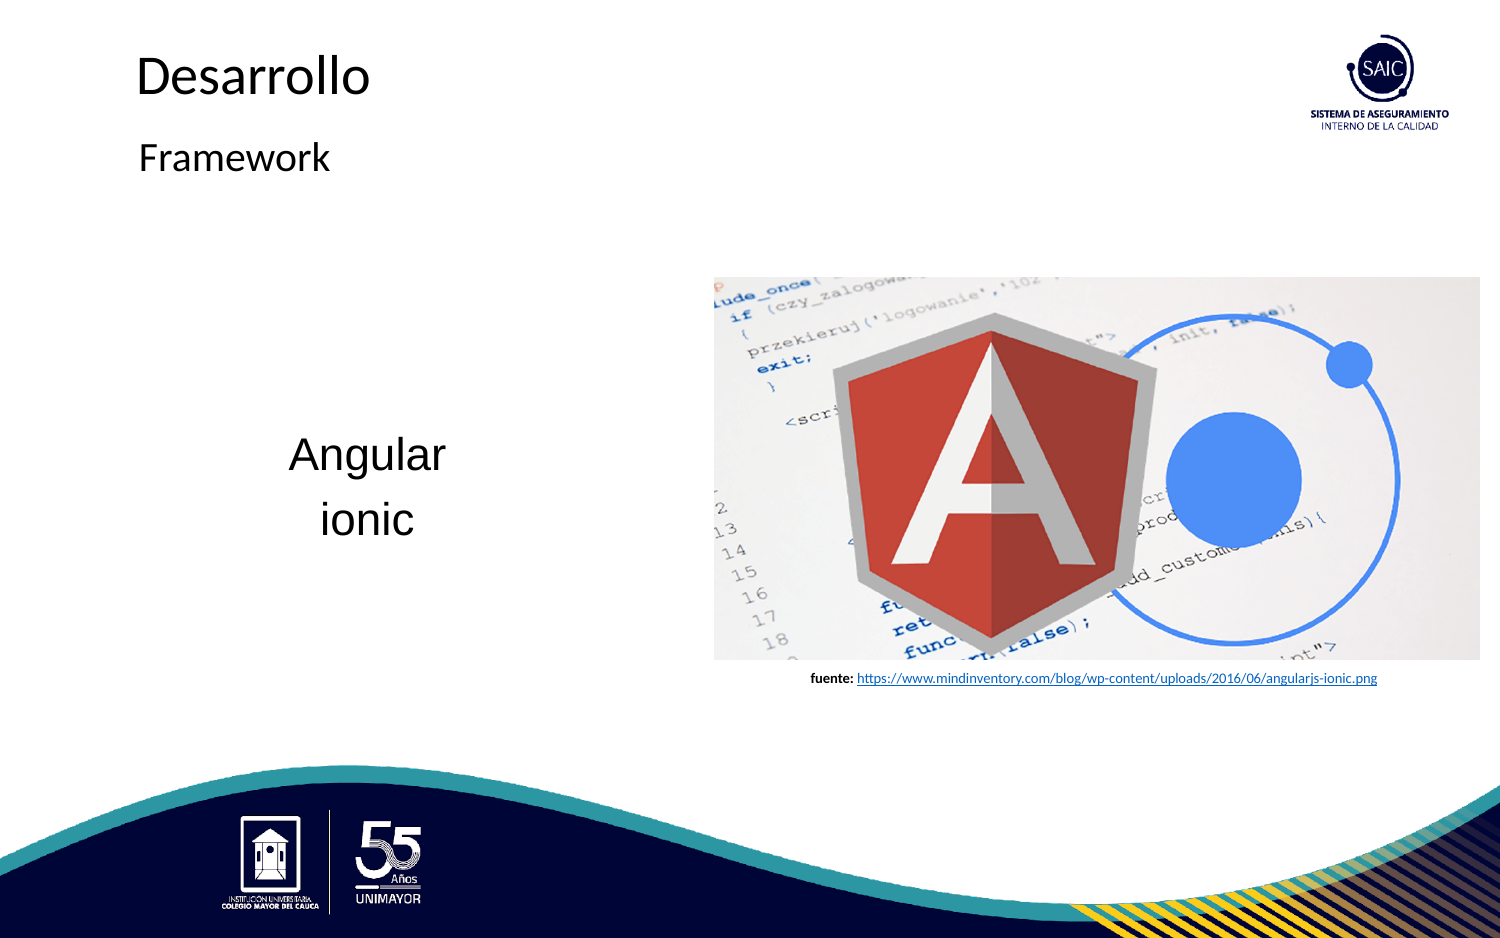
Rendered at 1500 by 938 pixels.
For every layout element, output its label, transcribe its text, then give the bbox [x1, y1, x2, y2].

picture [0, 0, 1500, 938]
text_box fuente: https://www.mindinventory.com/blog/wp-content/uploads/2016/06/angularjs-ionic.png [795, 668, 1399, 695]
text_box Framework [123, 118, 1293, 197]
title Desarrollo [121, 38, 1290, 115]
text_box Angular ionic [49, 221, 686, 756]
